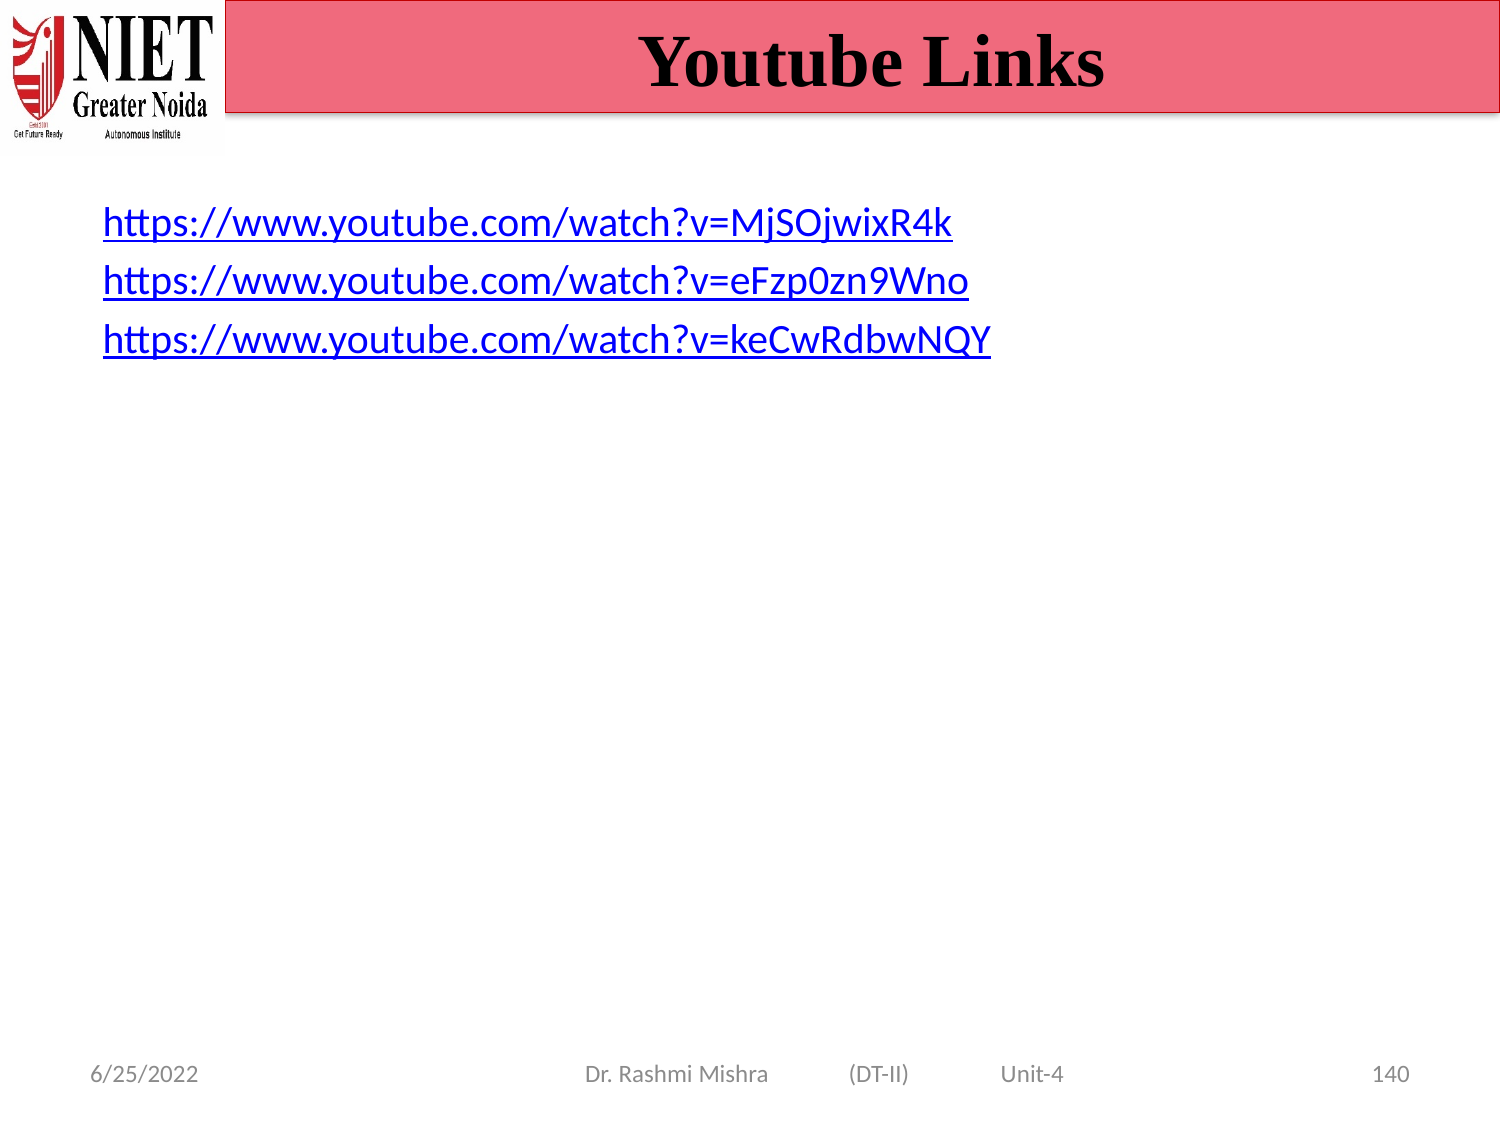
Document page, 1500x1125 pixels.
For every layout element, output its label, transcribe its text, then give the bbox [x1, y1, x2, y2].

picture [0, 0, 226, 156]
list https://www.youtube.com/watch?v=MjSOjwixR4k https://www.youtube.com/watch?v=eFzp0zn9Wno https://www.youtube.com/watch?v=keCwRdbwNQY [87, 187, 1438, 930]
slide_number 140 [1074, 1042, 1425, 1103]
footer Dr. Rashmi Mishra (DT-II) Unit-4 [412, 1042, 1074, 1103]
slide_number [75, 1042, 412, 1103]
text_box Youtube Links [226, 0, 1500, 113]
